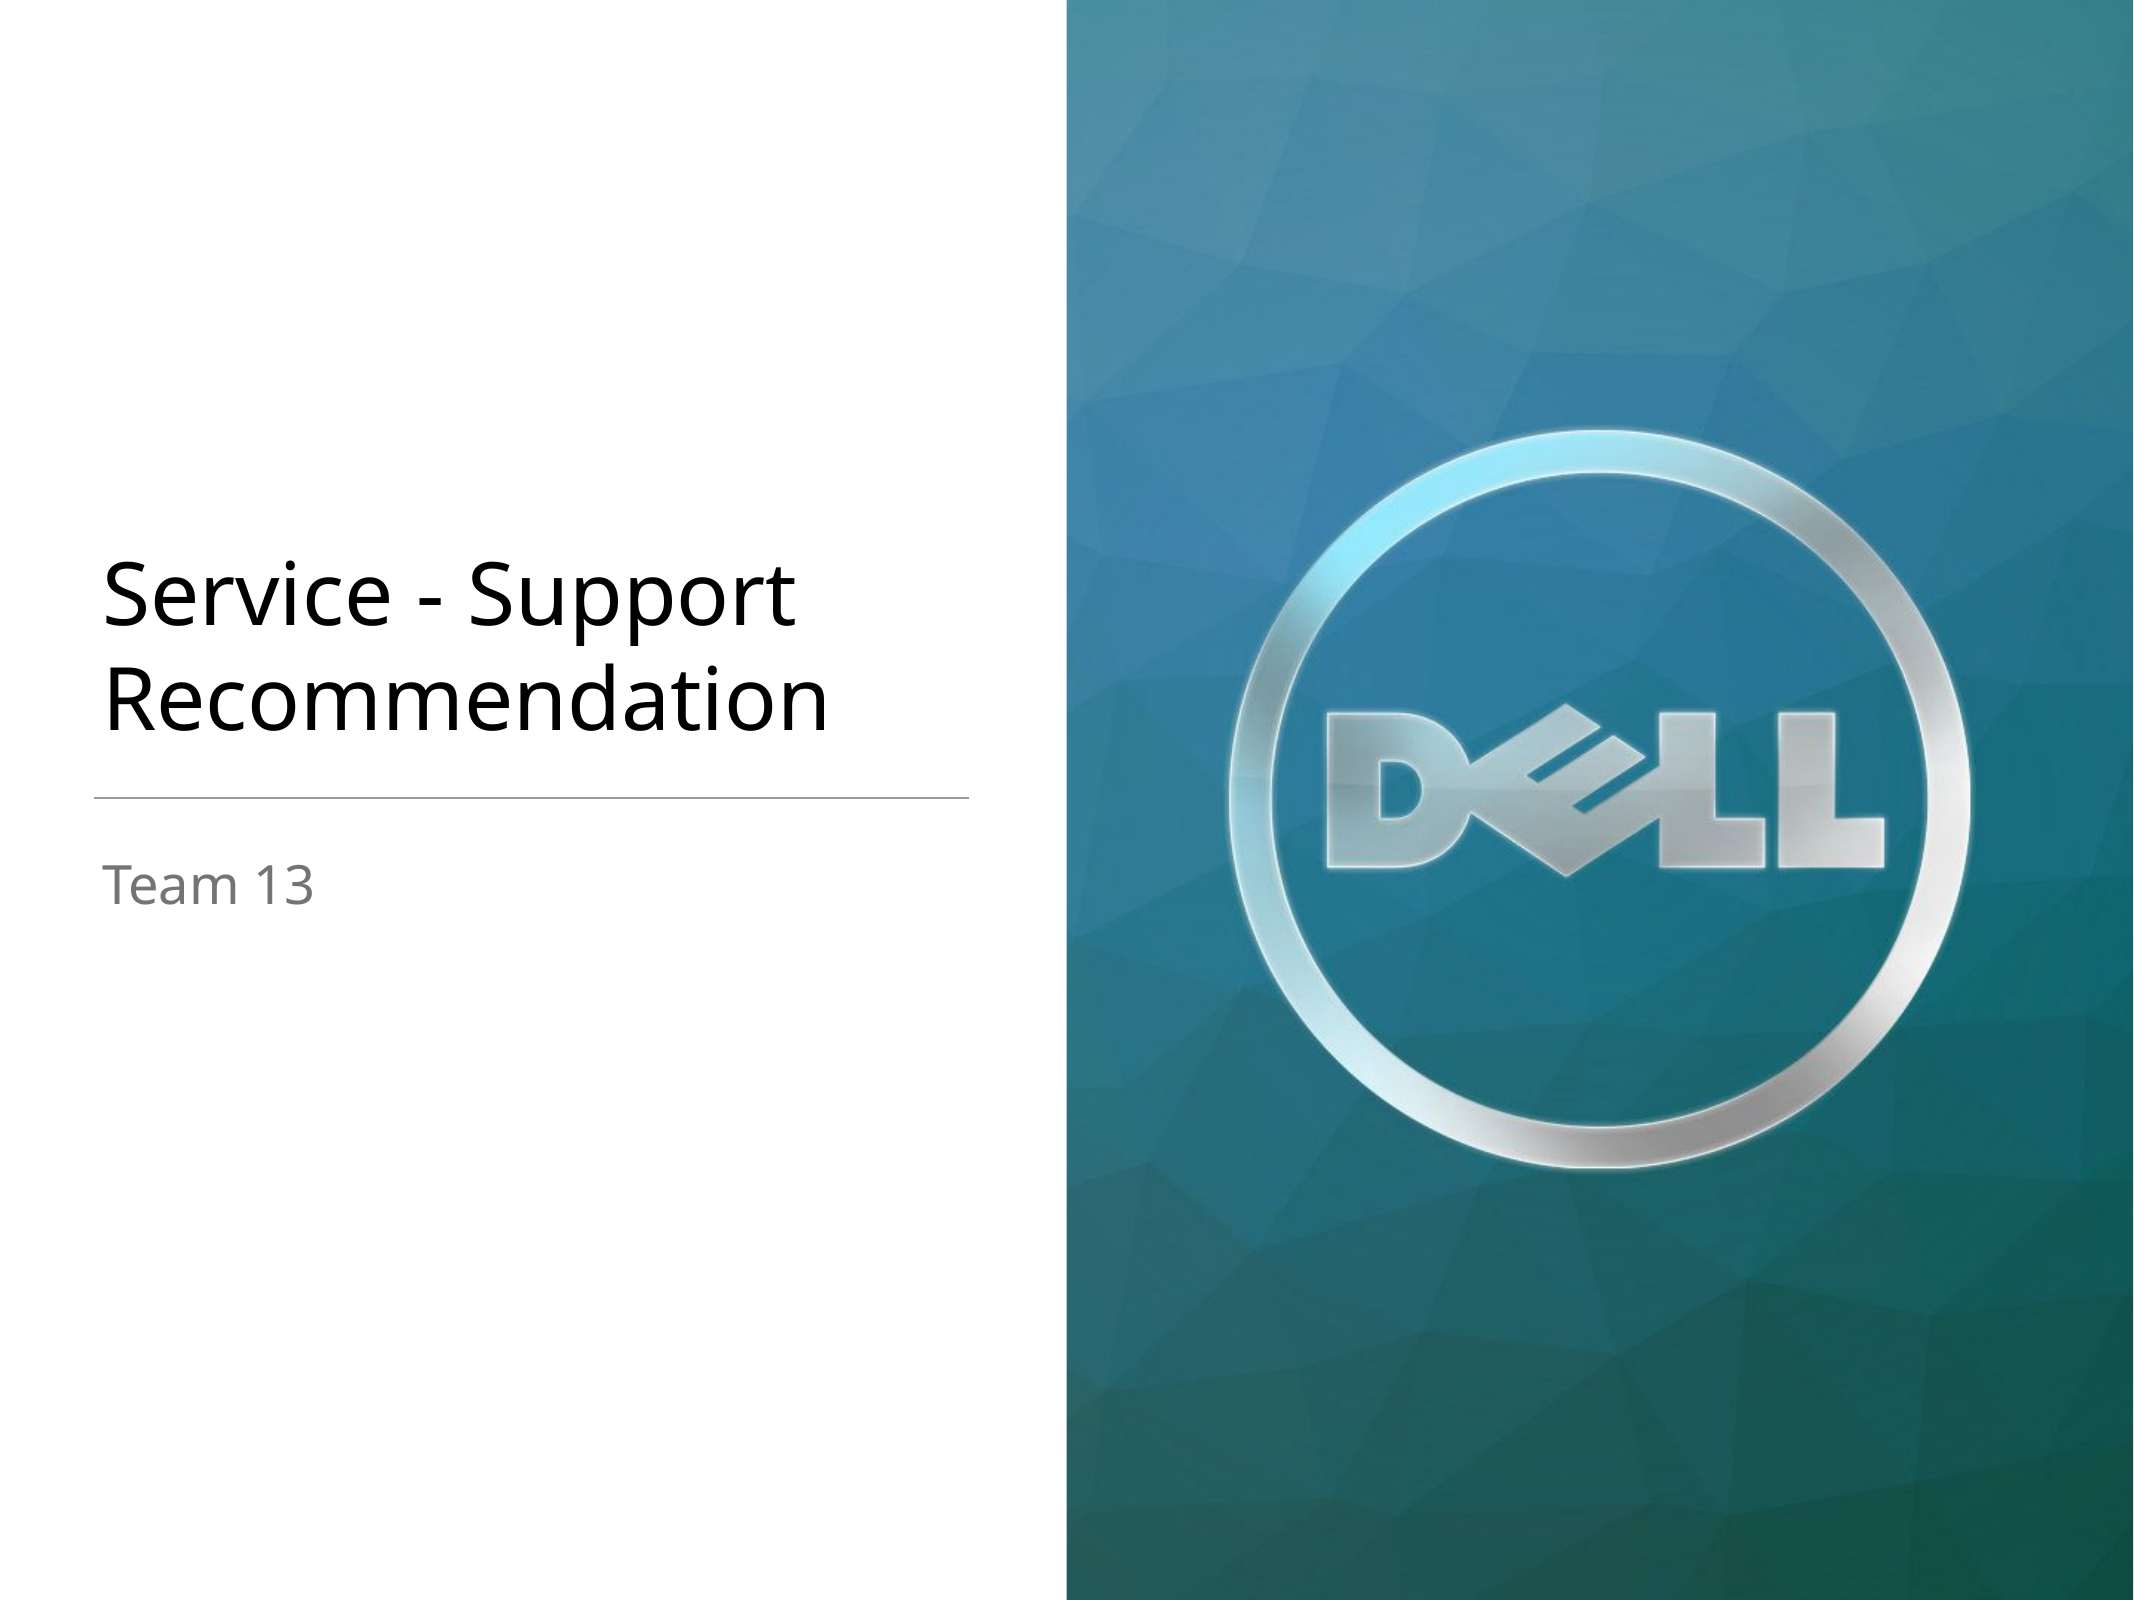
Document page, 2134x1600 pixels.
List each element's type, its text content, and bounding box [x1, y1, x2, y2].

title Service - Support Recommendation [93, 234, 970, 757]
list Team 13 [93, 841, 970, 1363]
picture [1066, 0, 2134, 1600]
